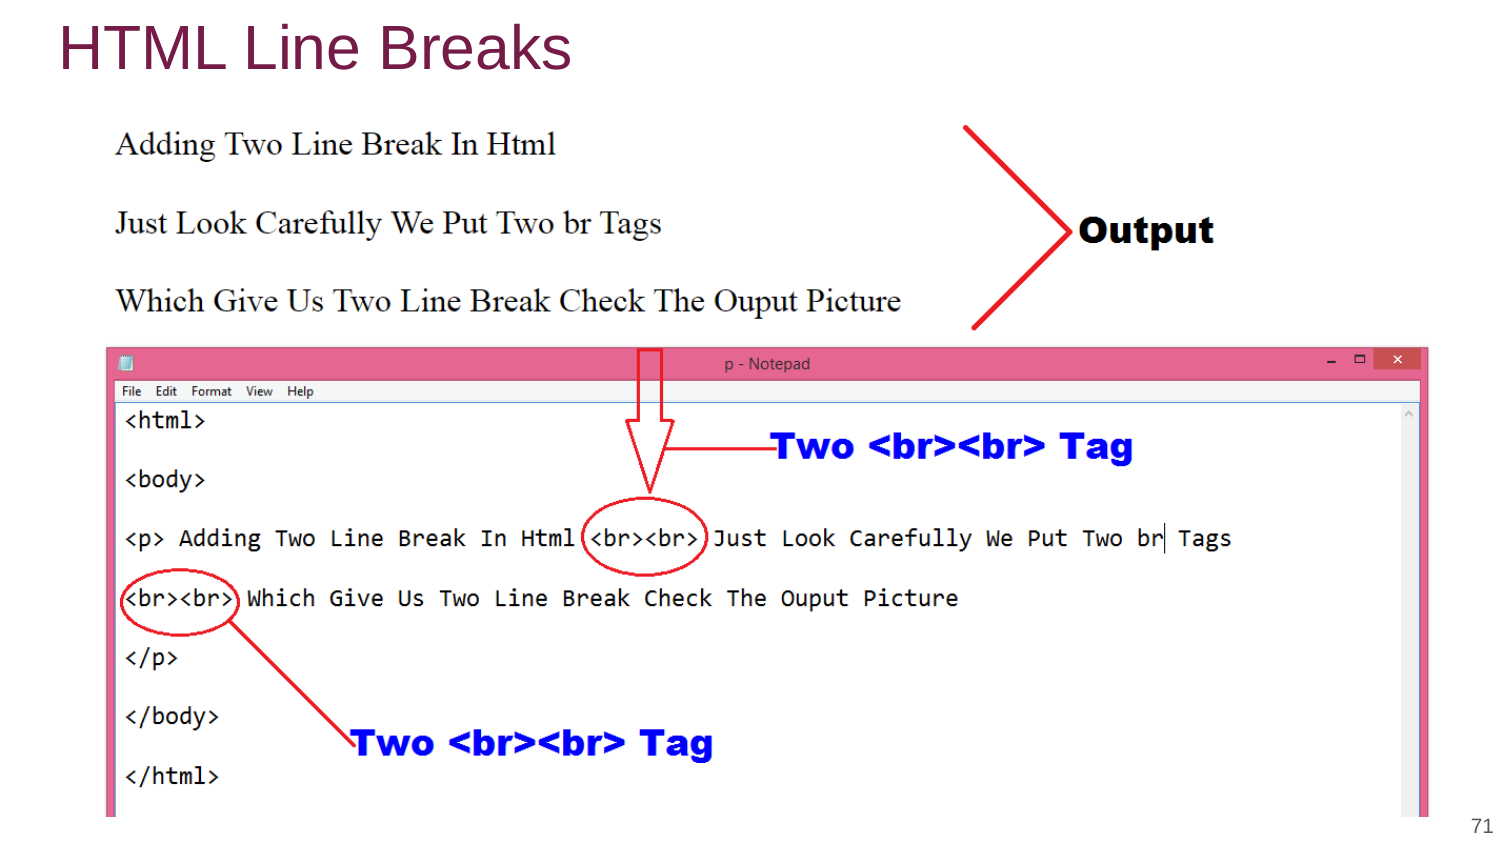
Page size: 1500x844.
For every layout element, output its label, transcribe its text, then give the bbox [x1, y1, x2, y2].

slide_number ‹#› [1418, 760, 1494, 838]
picture [100, 122, 1442, 817]
title HTML Line Breaks [58, 4, 1153, 82]
